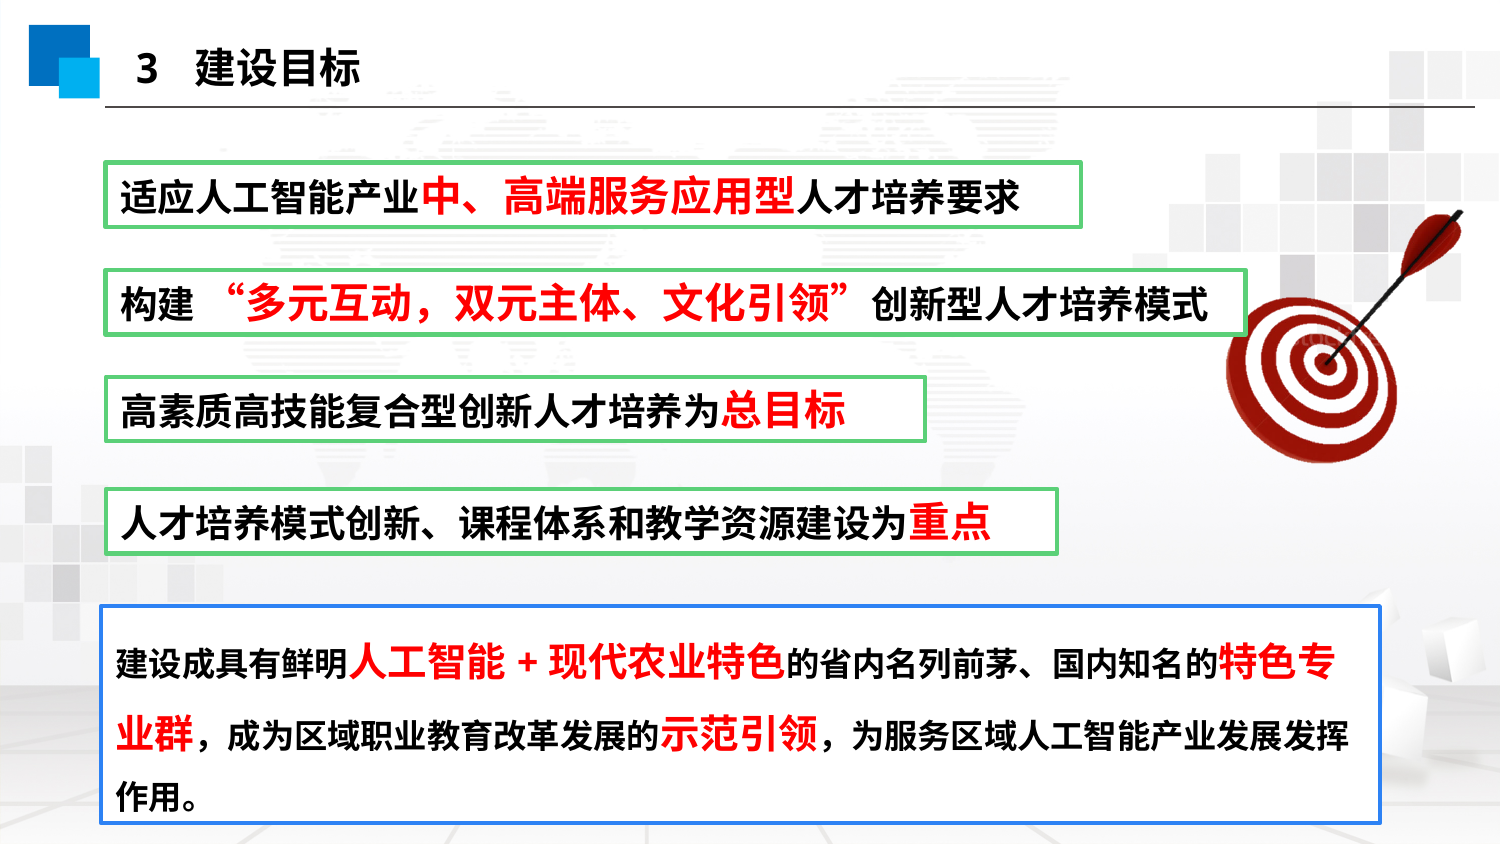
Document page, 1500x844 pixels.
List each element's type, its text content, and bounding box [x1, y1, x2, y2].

text_box 3 建设目标 [119, 34, 756, 100]
text_box 高素质高技能复合型创新人才培养为总目标 [104, 375, 927, 443]
text_box 适应人工智能产业中、高端服务应用型人才培养要求 [103, 160, 1083, 229]
text_box 建设成具有鲜明人工智能+现代农业特色的省内名列前茅、国内知名的特色专业群，成为区域职业教育改革发展的示范引领，为服务区域人工智能产业发展发挥作用。 [99, 604, 1382, 825]
text_box 构建 “多元互动，双元主体、文化引领”创新型人才培养模式 [103, 268, 1211, 337]
text_box 人才培养模式创新、课程体系和教学资源建设为重点 [104, 487, 1059, 556]
picture [0, 0, 1500, 844]
